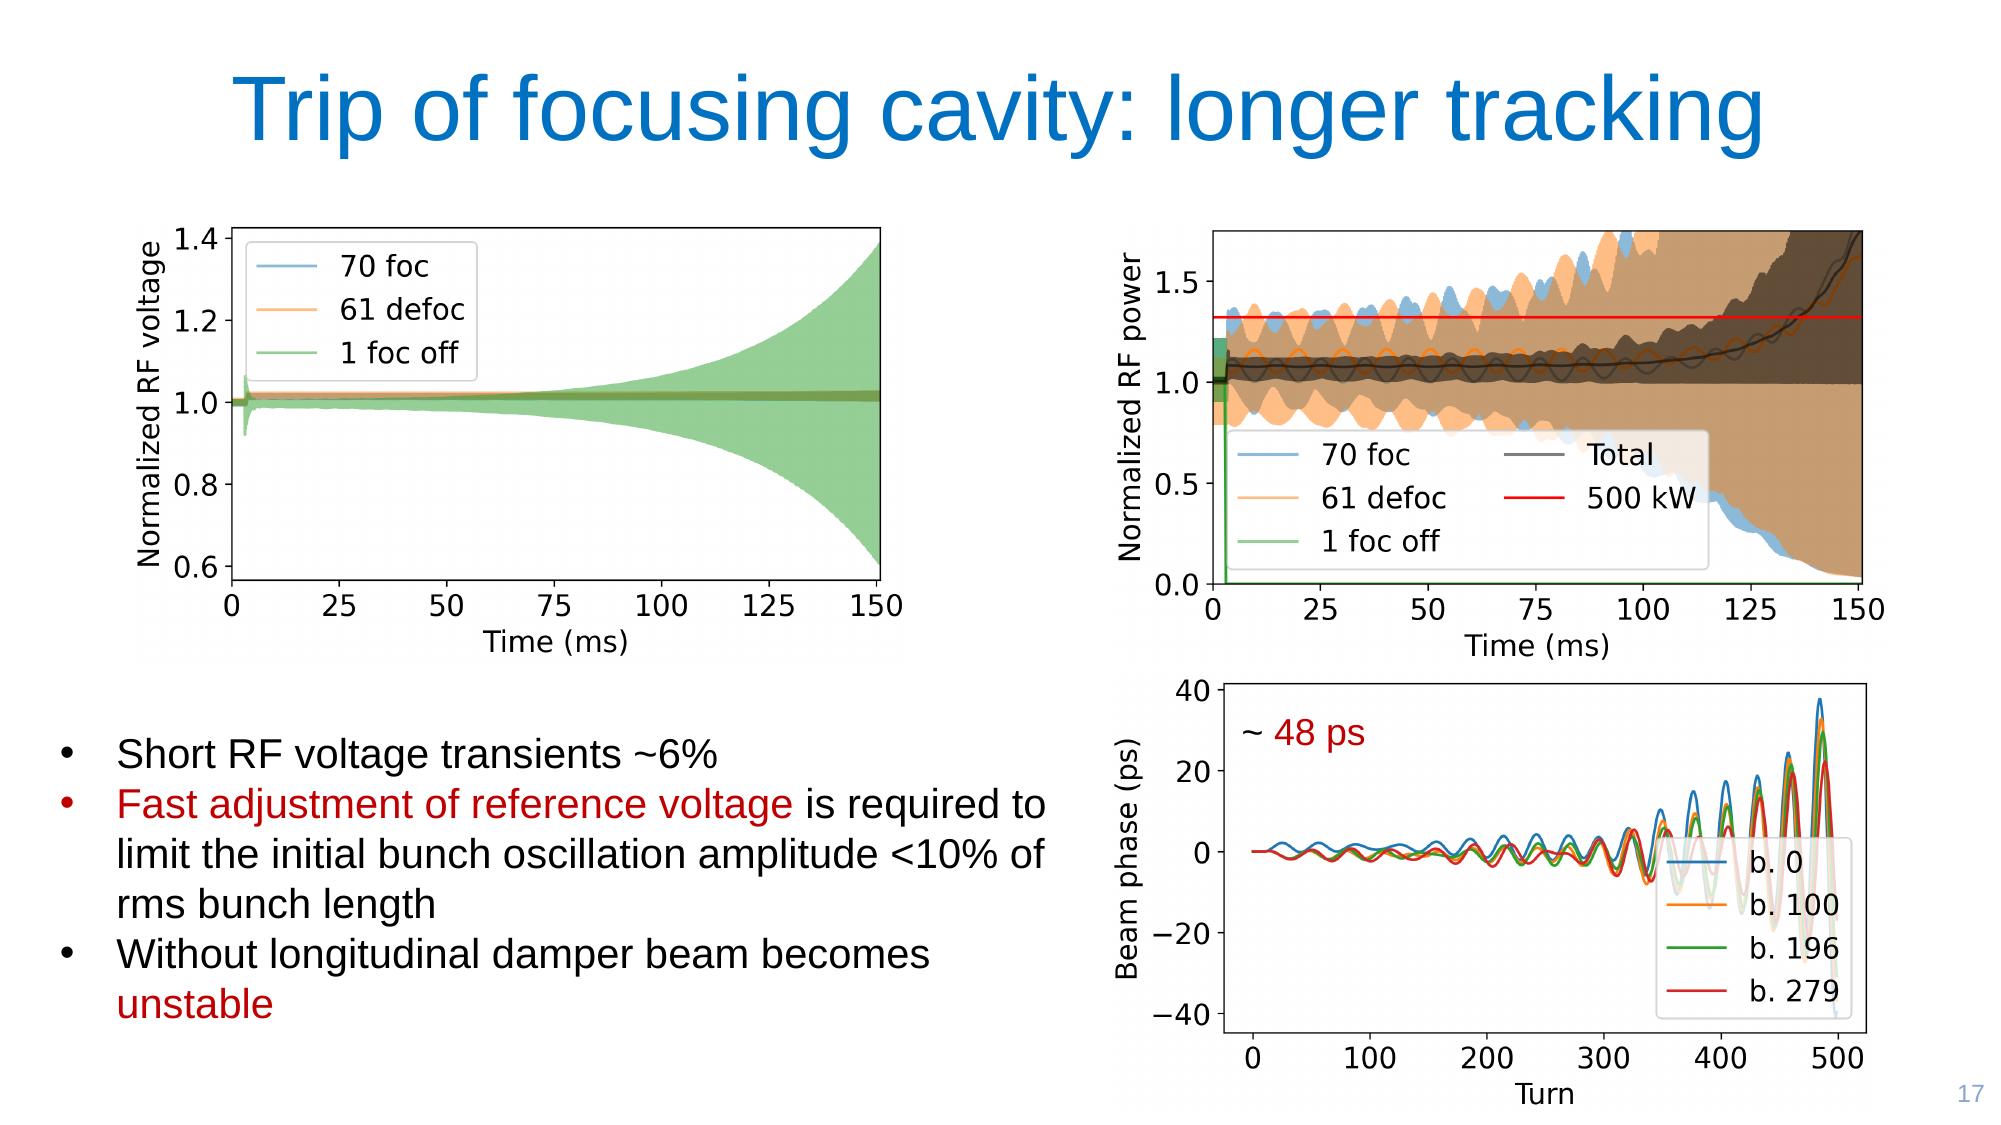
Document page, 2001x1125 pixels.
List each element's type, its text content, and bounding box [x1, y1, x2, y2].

title Trip of focusing cavity: longer tracking [0, 2, 2000, 220]
slide_number 17 [1550, 1062, 2000, 1122]
text_box Short RF voltage transients ~6% Fast adjustment of reference voltage is required to limit the initial bunch oscillation amplitude <10% of rms bunch length Without longitudinal damper beam becomes unstable [45, 719, 1085, 1035]
picture [1108, 672, 1872, 1116]
picture [1111, 224, 1892, 668]
picture [130, 220, 910, 664]
